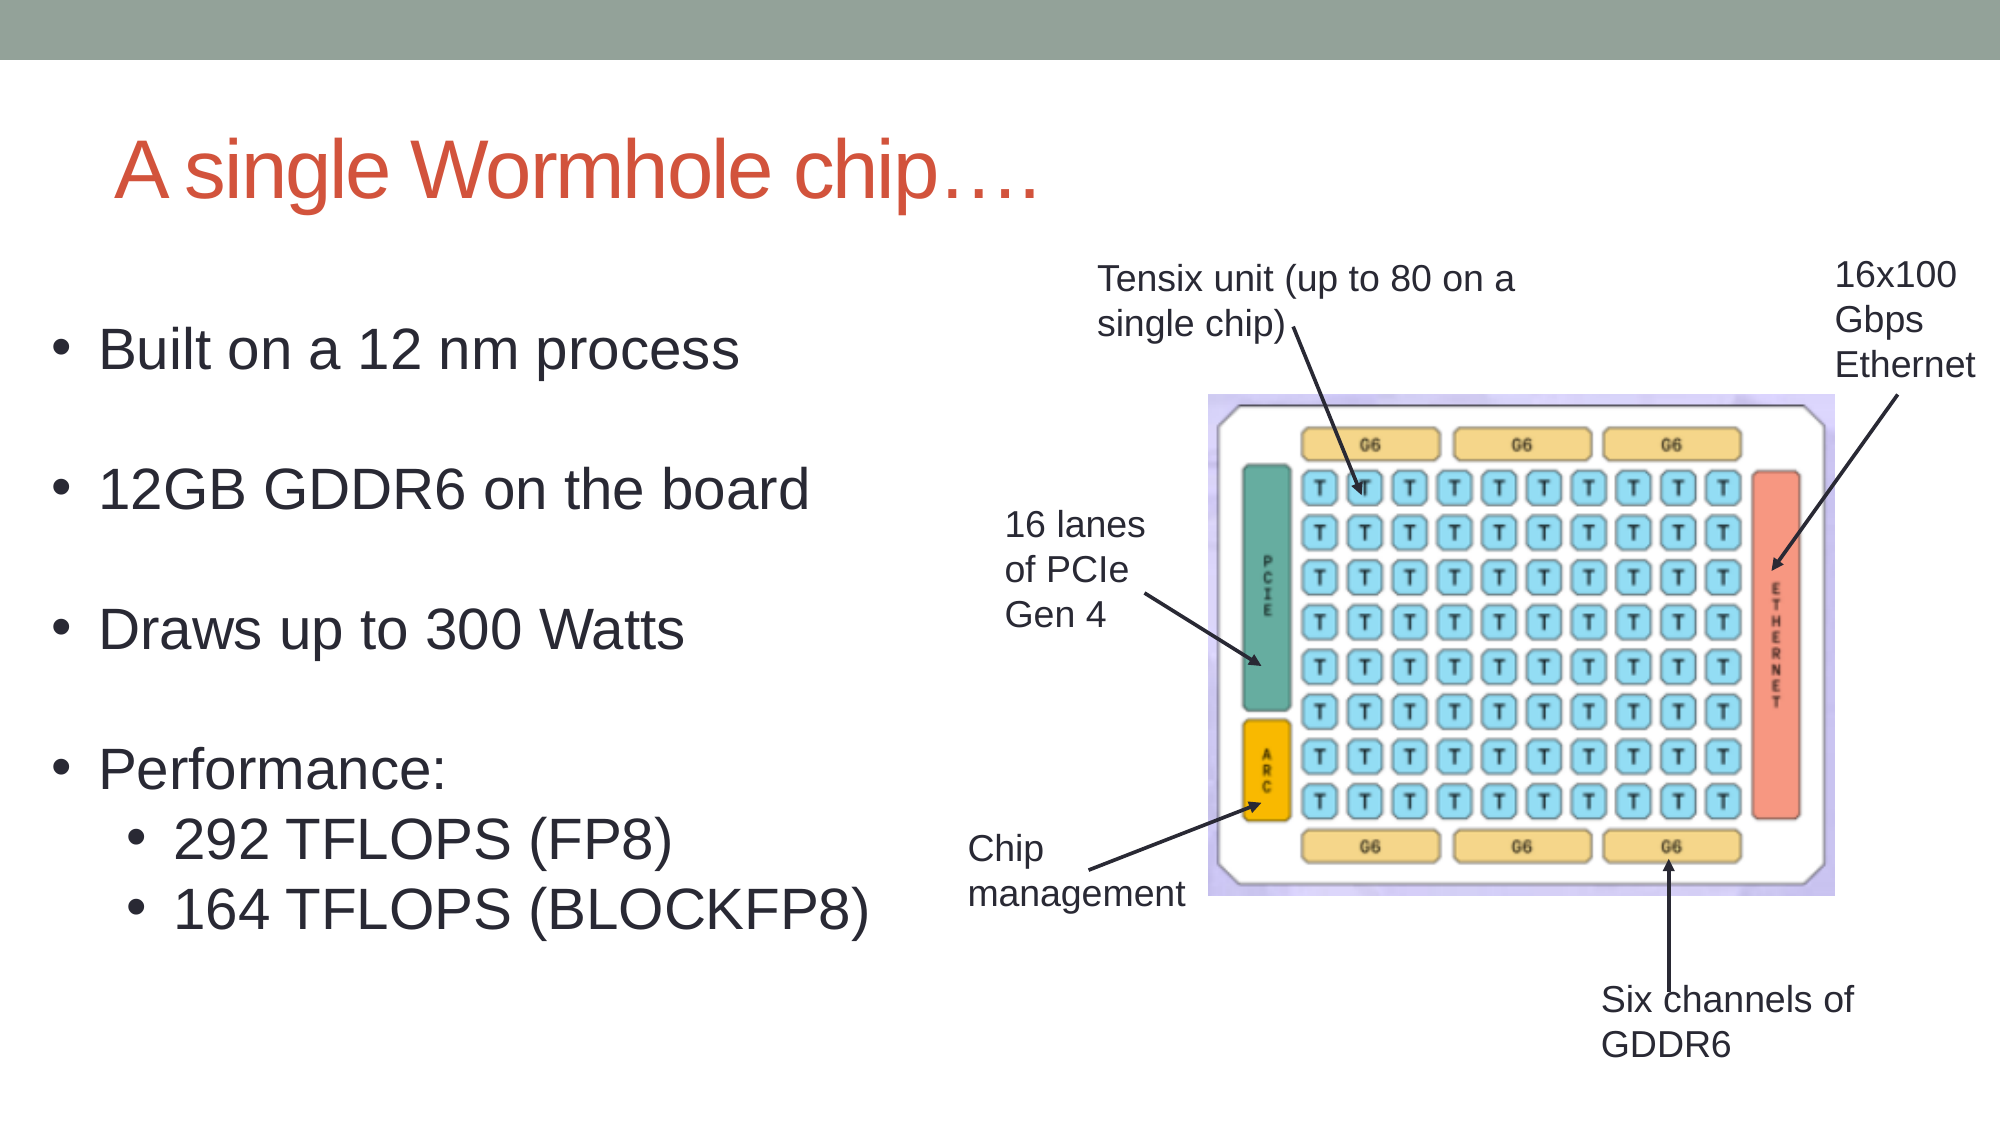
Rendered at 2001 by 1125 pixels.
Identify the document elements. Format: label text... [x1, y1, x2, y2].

title A single Wormhole chip…. [99, 87, 1900, 244]
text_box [952, 242, 2000, 1074]
text_box Built on a 12 nm process 12GB GDDR6 on the board Draws up to 300 Watts Performance: 292 TFLOPS (FP8) 164 TFLOPS (BLOCKFP8) [36, 303, 912, 949]
